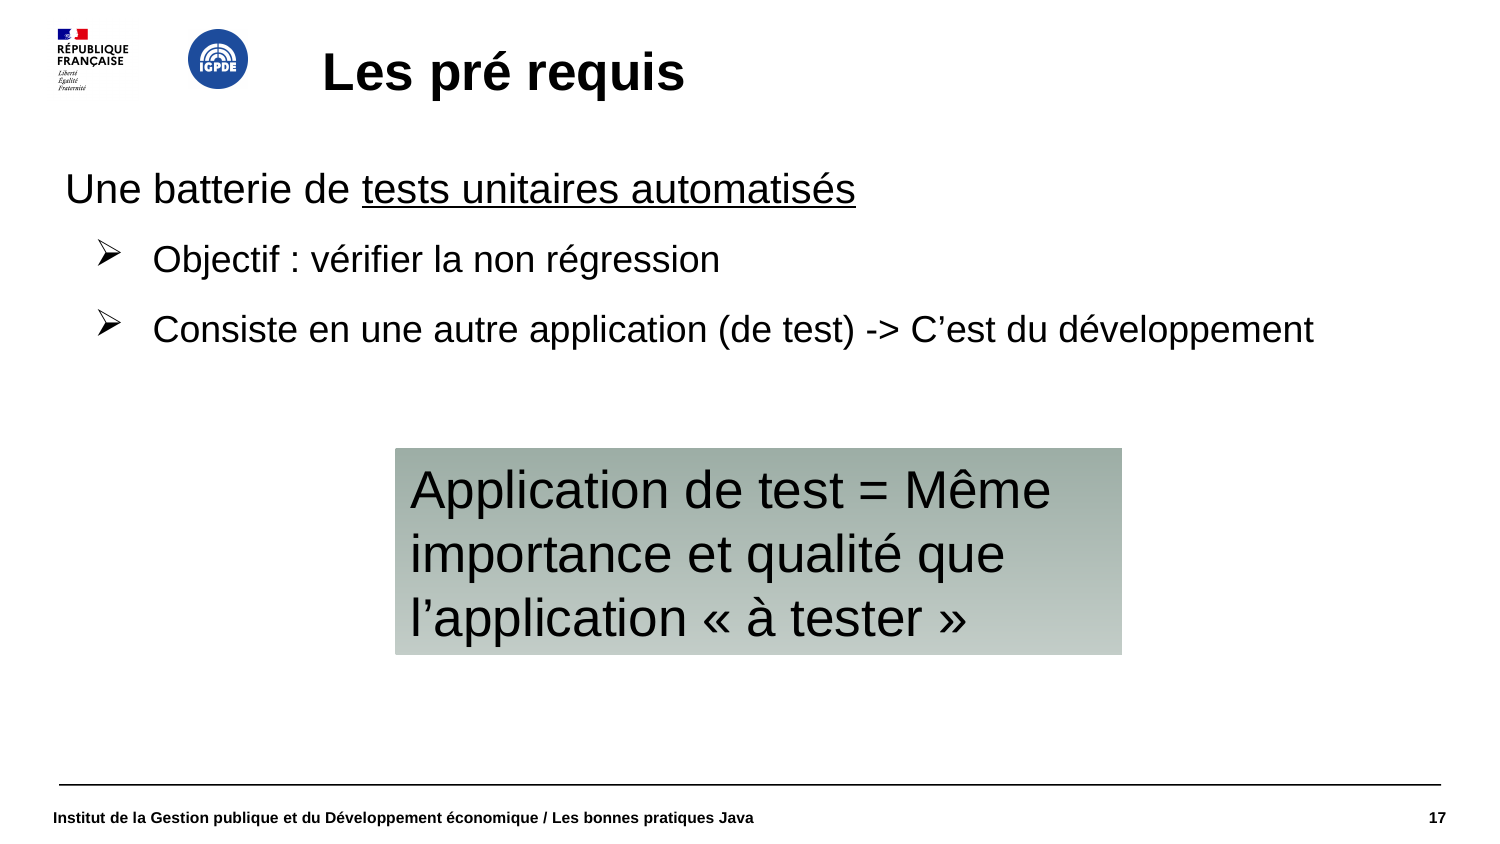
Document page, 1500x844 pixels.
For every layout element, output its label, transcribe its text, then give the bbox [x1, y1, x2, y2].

picture [188, 29, 248, 89]
text_box Application de test = Même importance et qualité que l’application « à tester » [395, 448, 1122, 655]
picture [47, 18, 139, 101]
title Les pré requis [322, 44, 1282, 116]
slide_number 1 [1224, 787, 1447, 844]
list Une batterie de tests unitaires automatisés Objectif : vérifier la non régression Consiste en une autre application (de test) -> C’est du développement [64, 161, 1376, 490]
footer Institut de la Gestion publique et du Développement économique / Les bonnes pratiques Java [53, 787, 780, 844]
